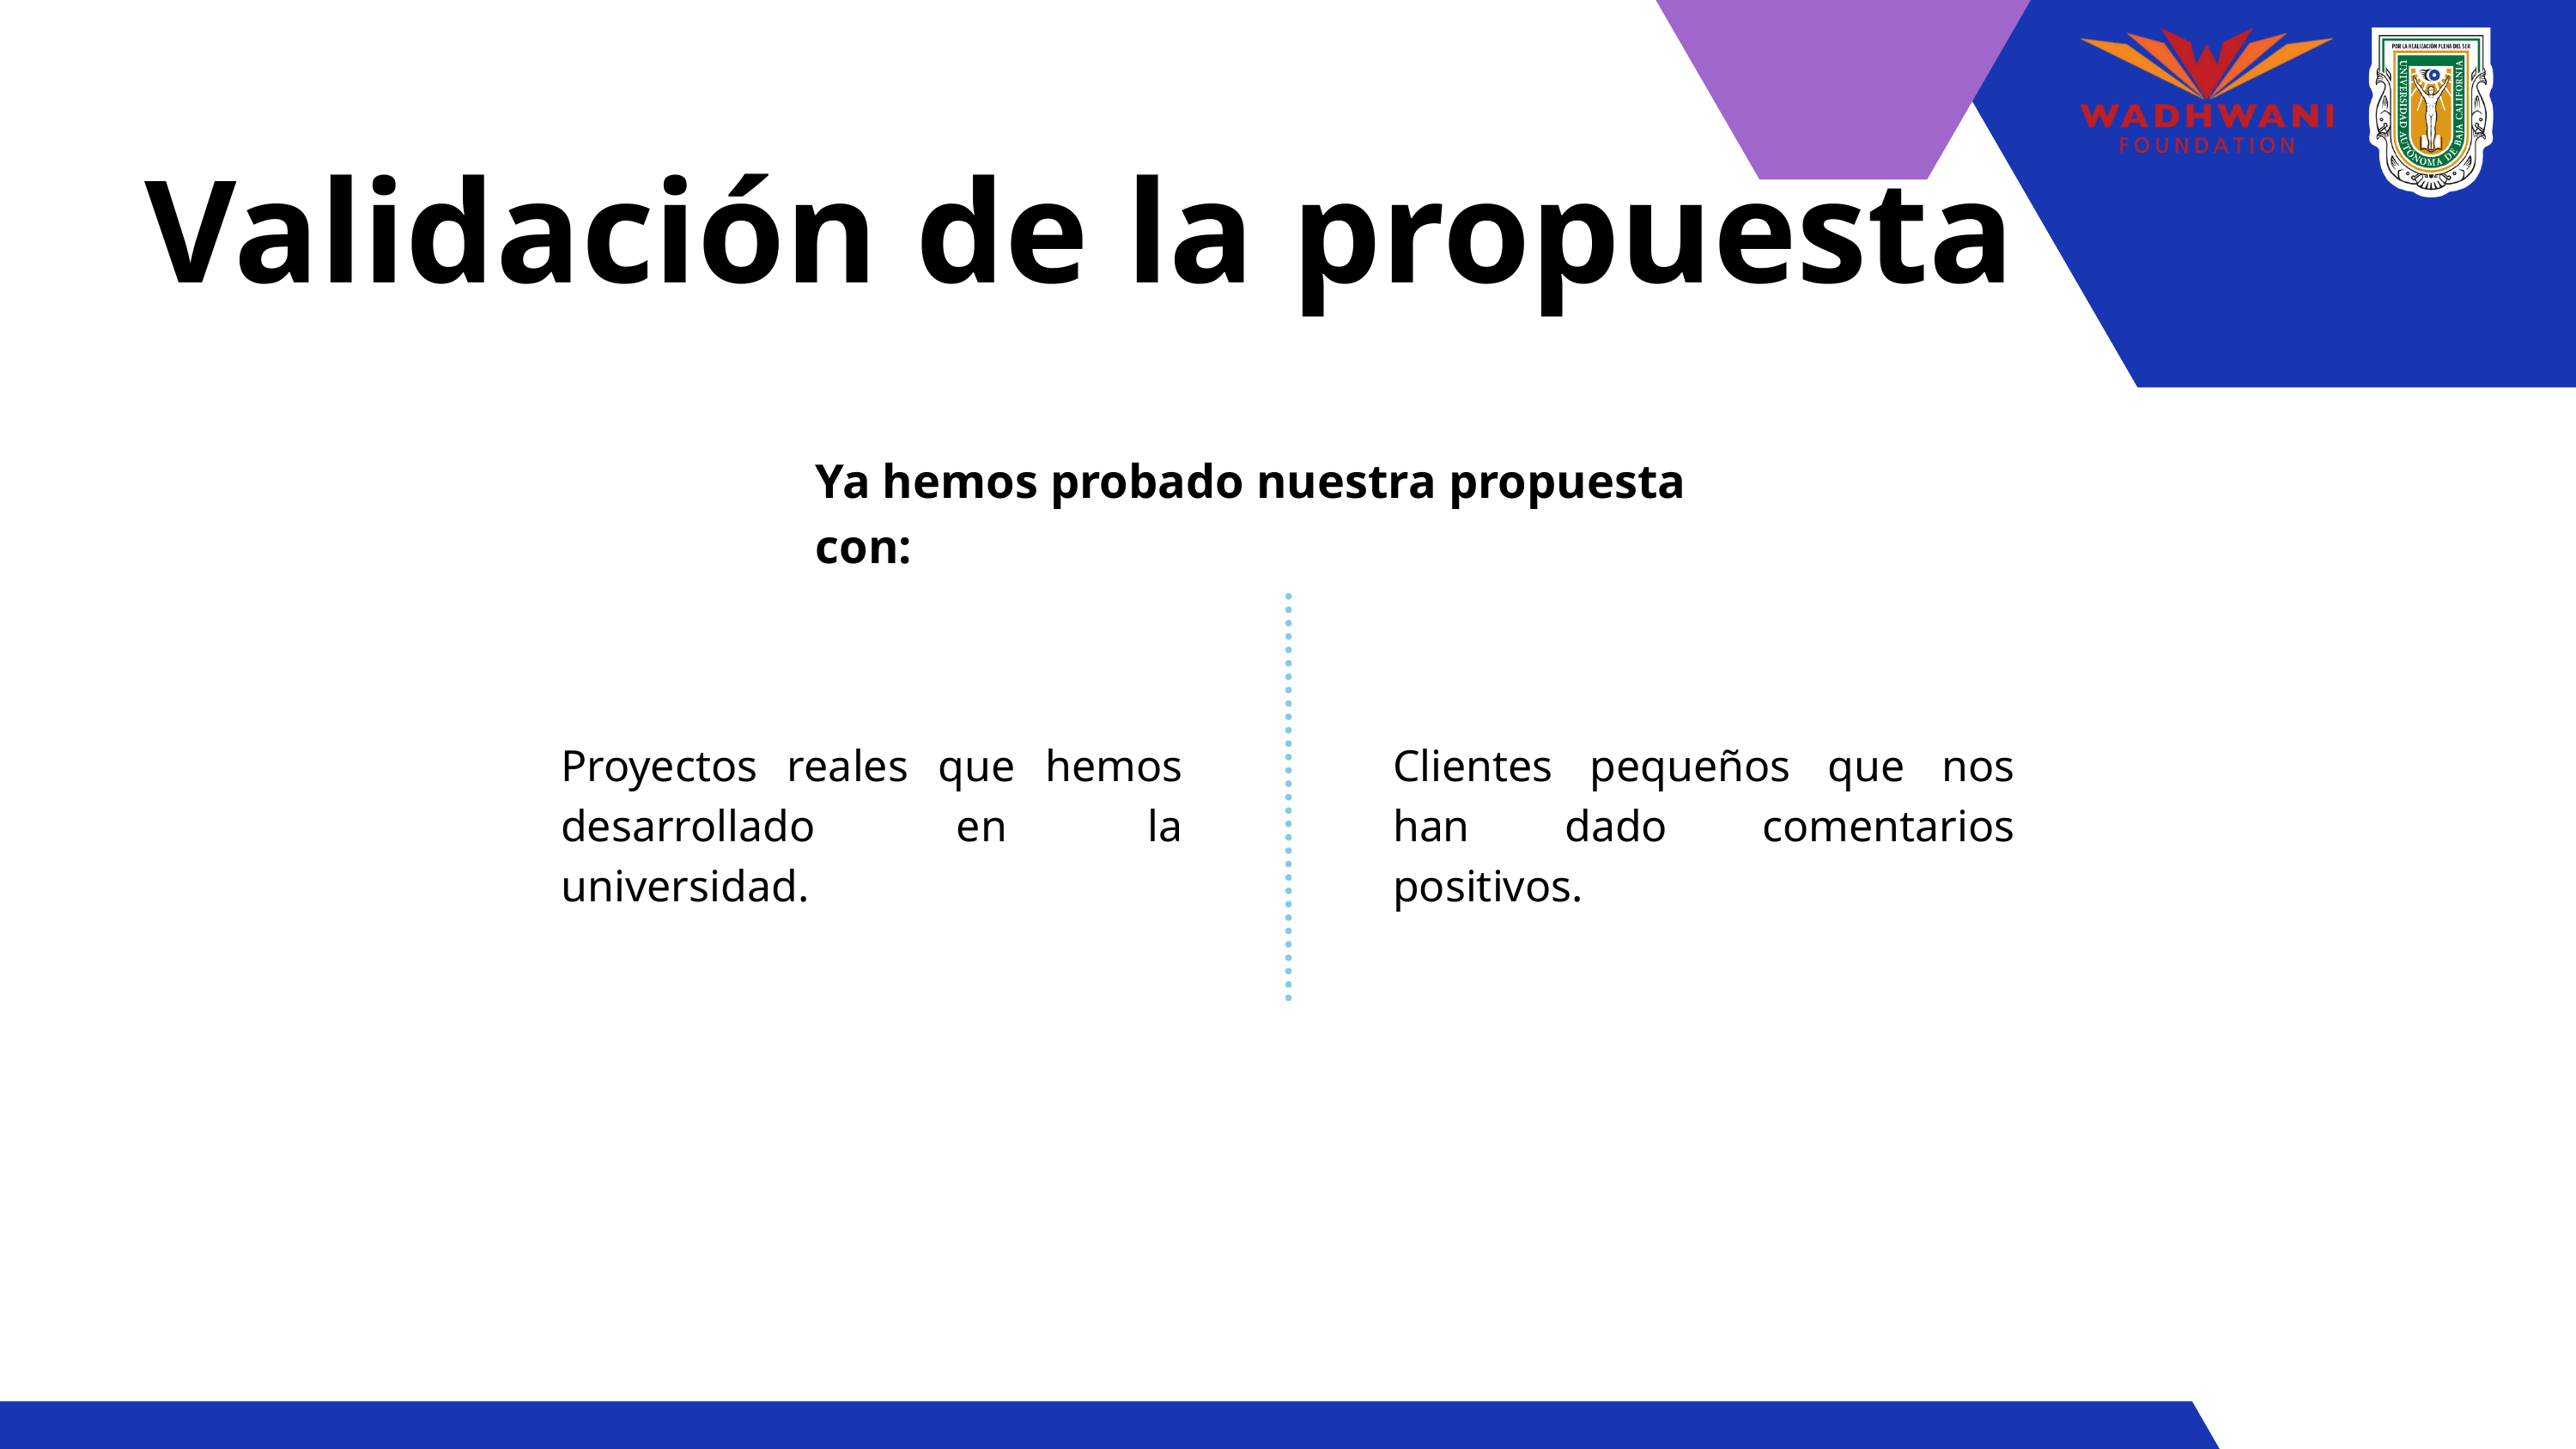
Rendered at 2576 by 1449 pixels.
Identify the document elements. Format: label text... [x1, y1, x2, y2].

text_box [1913, 0, 2576, 388]
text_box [0, 1401, 2272, 1449]
text_box Clientes pequeños que nos han dado comentarios positivos. [1393, 730, 2015, 911]
text_box Ya hemos probado nuestra propuesta con: [815, 442, 1762, 573]
text_box Validación de la propuesta [144, 155, 1909, 312]
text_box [1637, 0, 2050, 180]
text_box Proyectos reales que hemos desarrollado en la universidad. [561, 730, 1183, 911]
